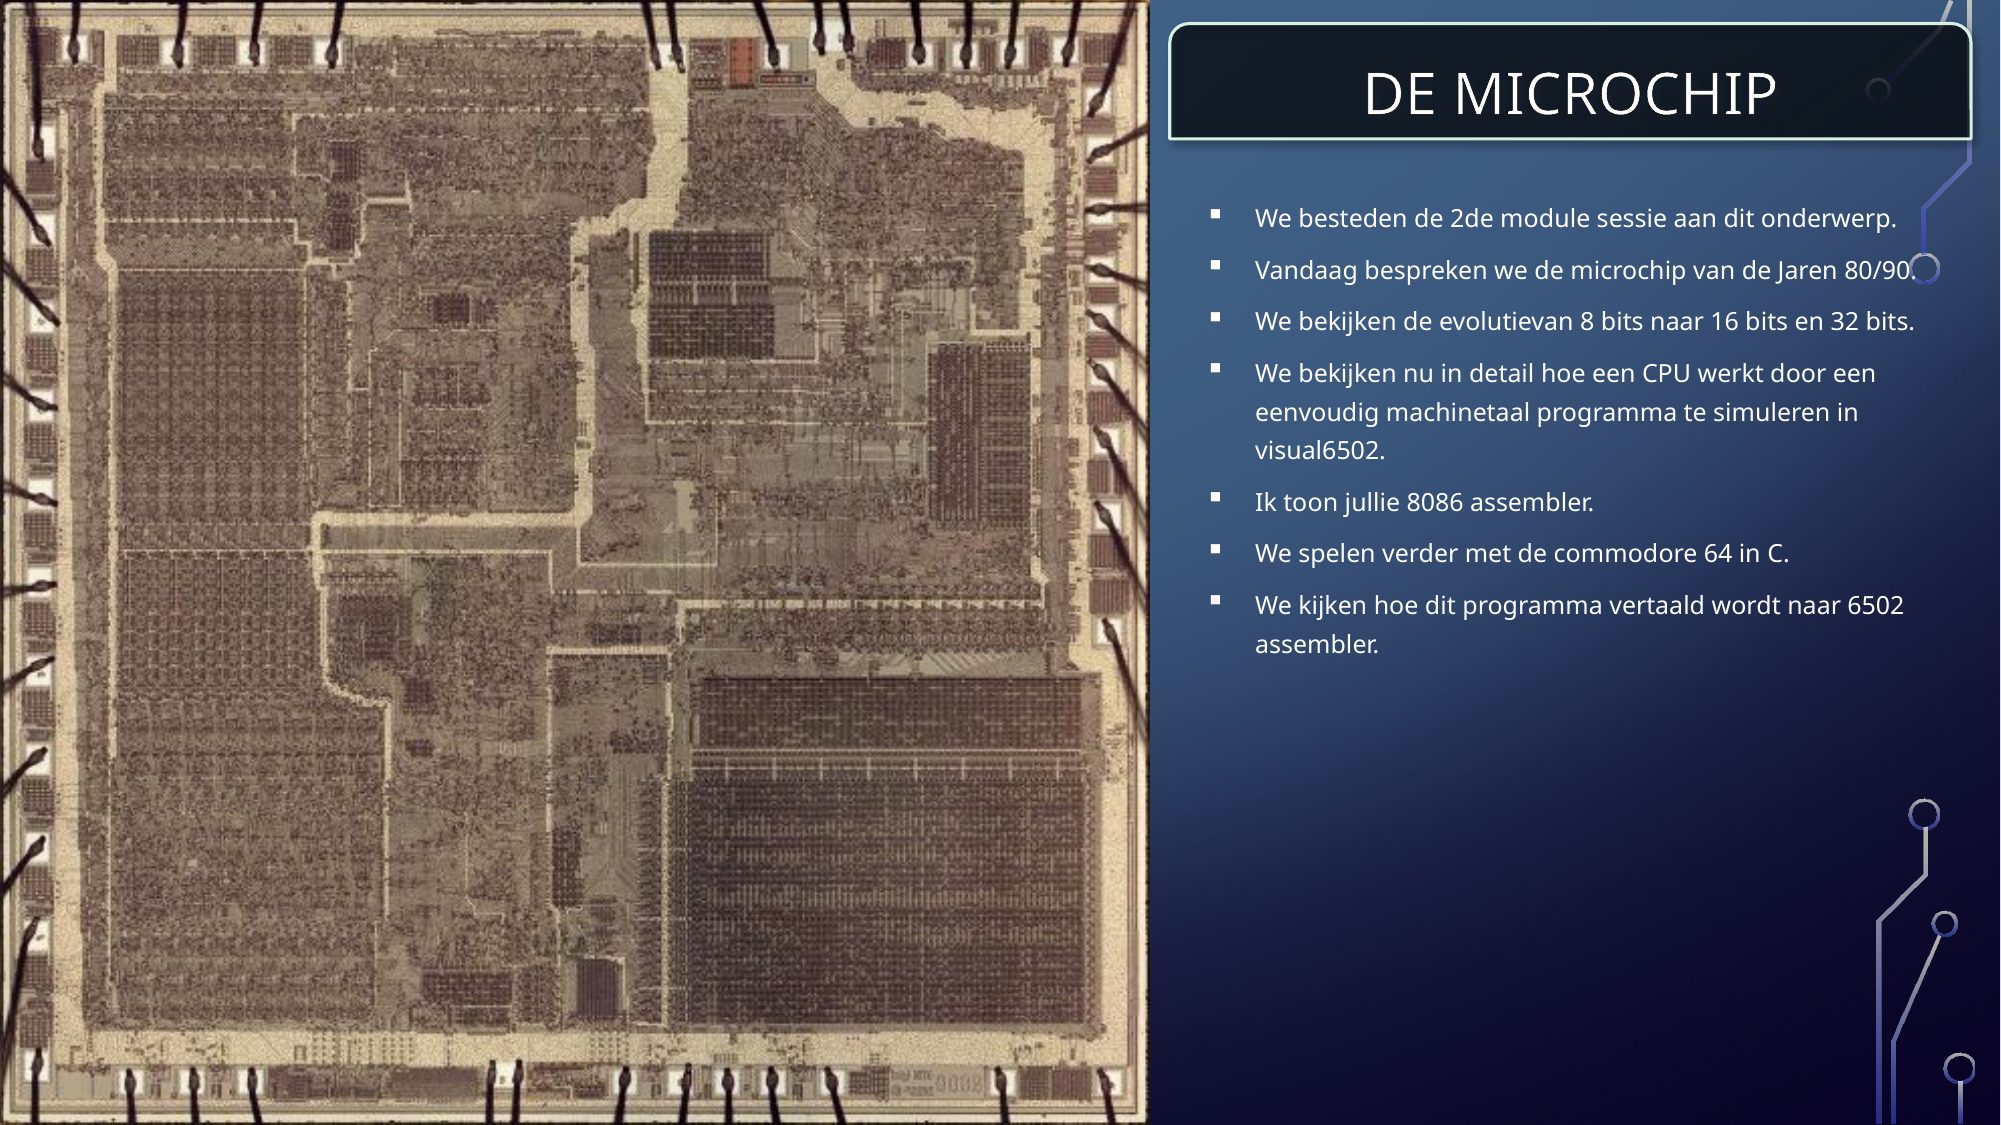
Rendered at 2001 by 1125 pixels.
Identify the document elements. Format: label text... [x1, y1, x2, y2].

text_box We besteden de 2de module sessie aan dit onderwerp. Vandaag bespreken we de microchip van de Jaren 80/90. We bekijken de evolutievan 8 bits naar 16 bits en 32 bits. We bekijken nu in detail hoe een CPU werkt door een eenvoudig machinetaal programma te simuleren in visual6502. Ik toon jullie 8086 assembler. We spelen verder met de commodore 64 in C. We kijken hoe dit programma vertaald wordt naar 6502 assembler. [1169, 186, 1972, 1050]
picture [0, 0, 1150, 1125]
text_box De microchip [1169, 23, 1972, 139]
